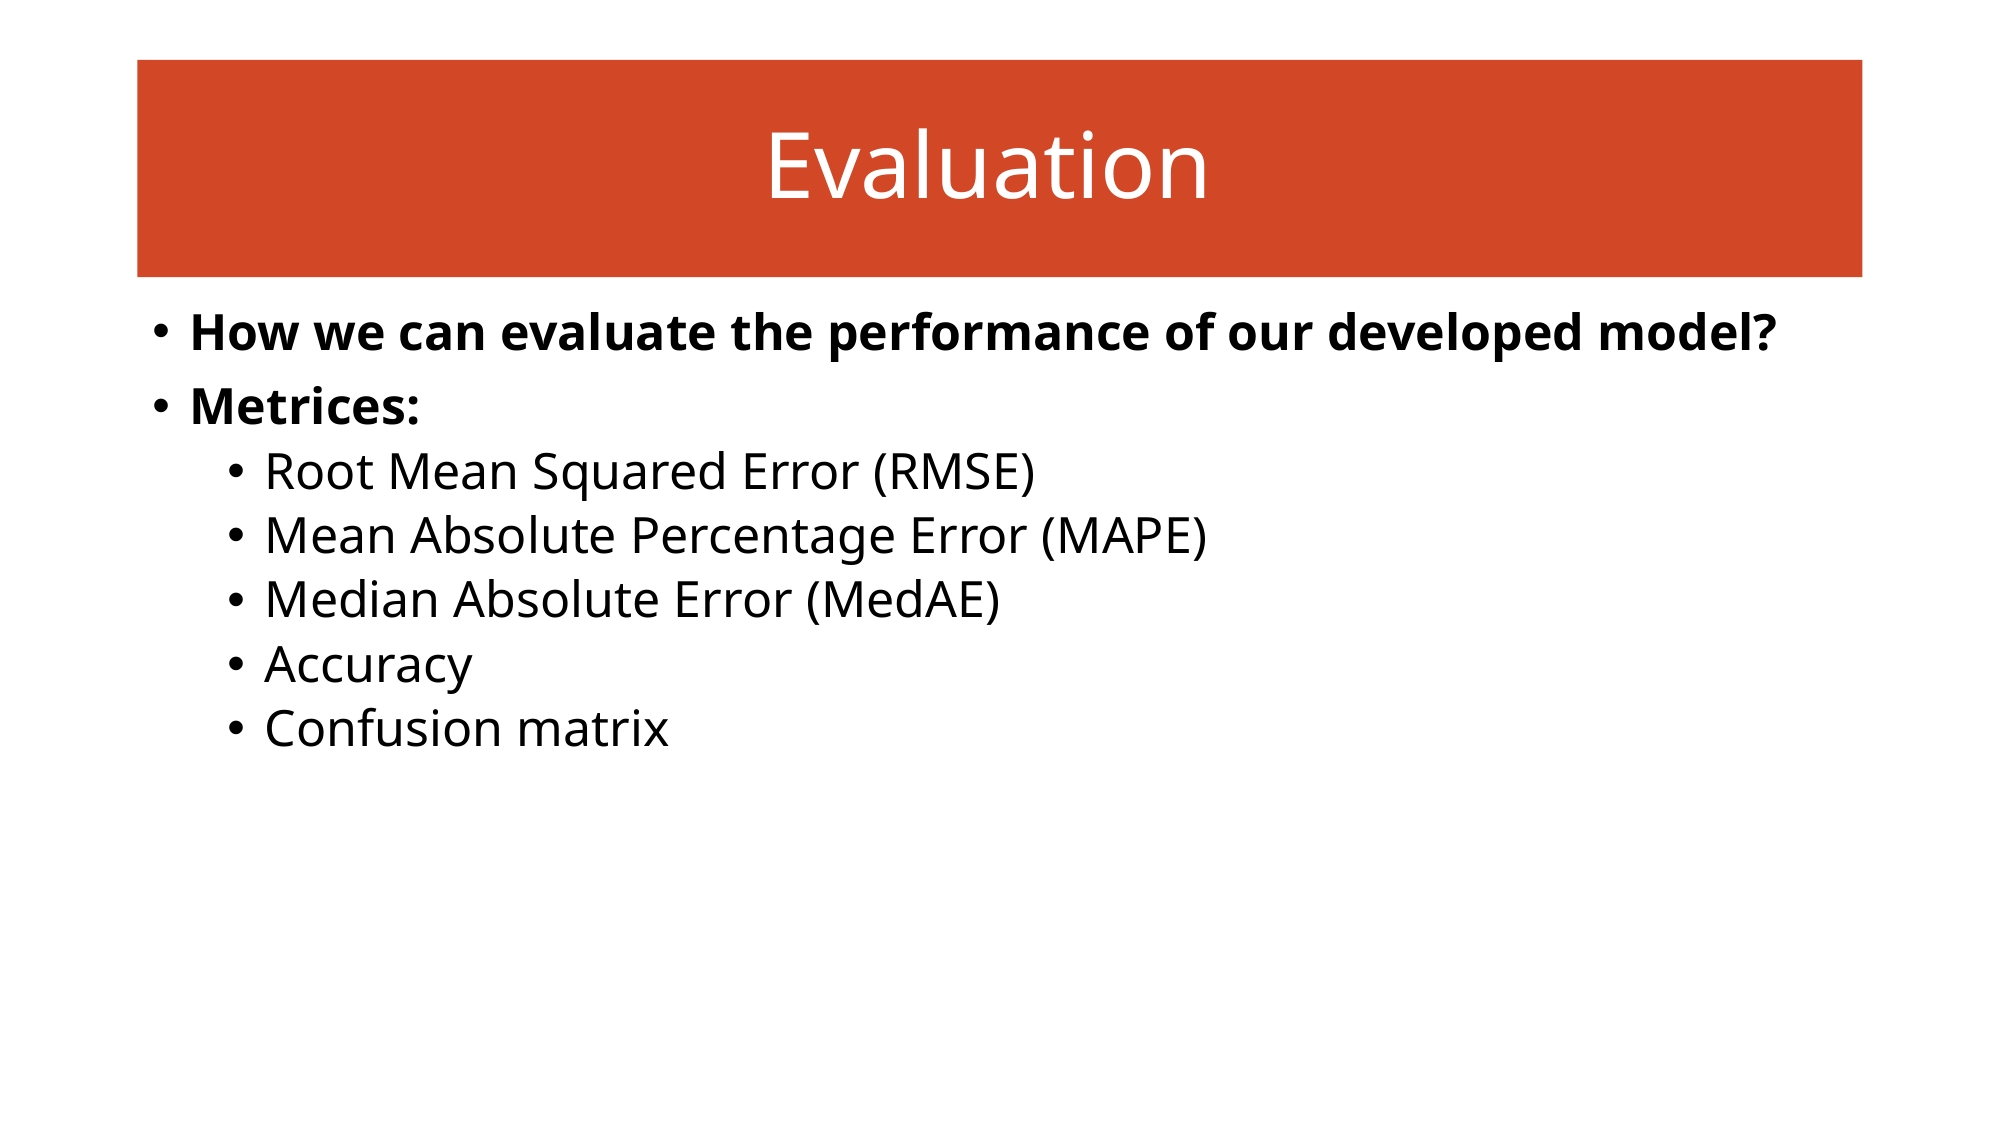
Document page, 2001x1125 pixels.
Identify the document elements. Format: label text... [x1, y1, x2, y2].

text_box Evaluation [137, 59, 1863, 278]
text_box How we can evaluate the performance of our developed model? Metrices: Root Mean Squared Error (RMSE) Mean Absolute Percentage Error (MAPE) Median Absolute Error (MedAE) Accuracy Confusion matrix [137, 299, 1863, 1014]
